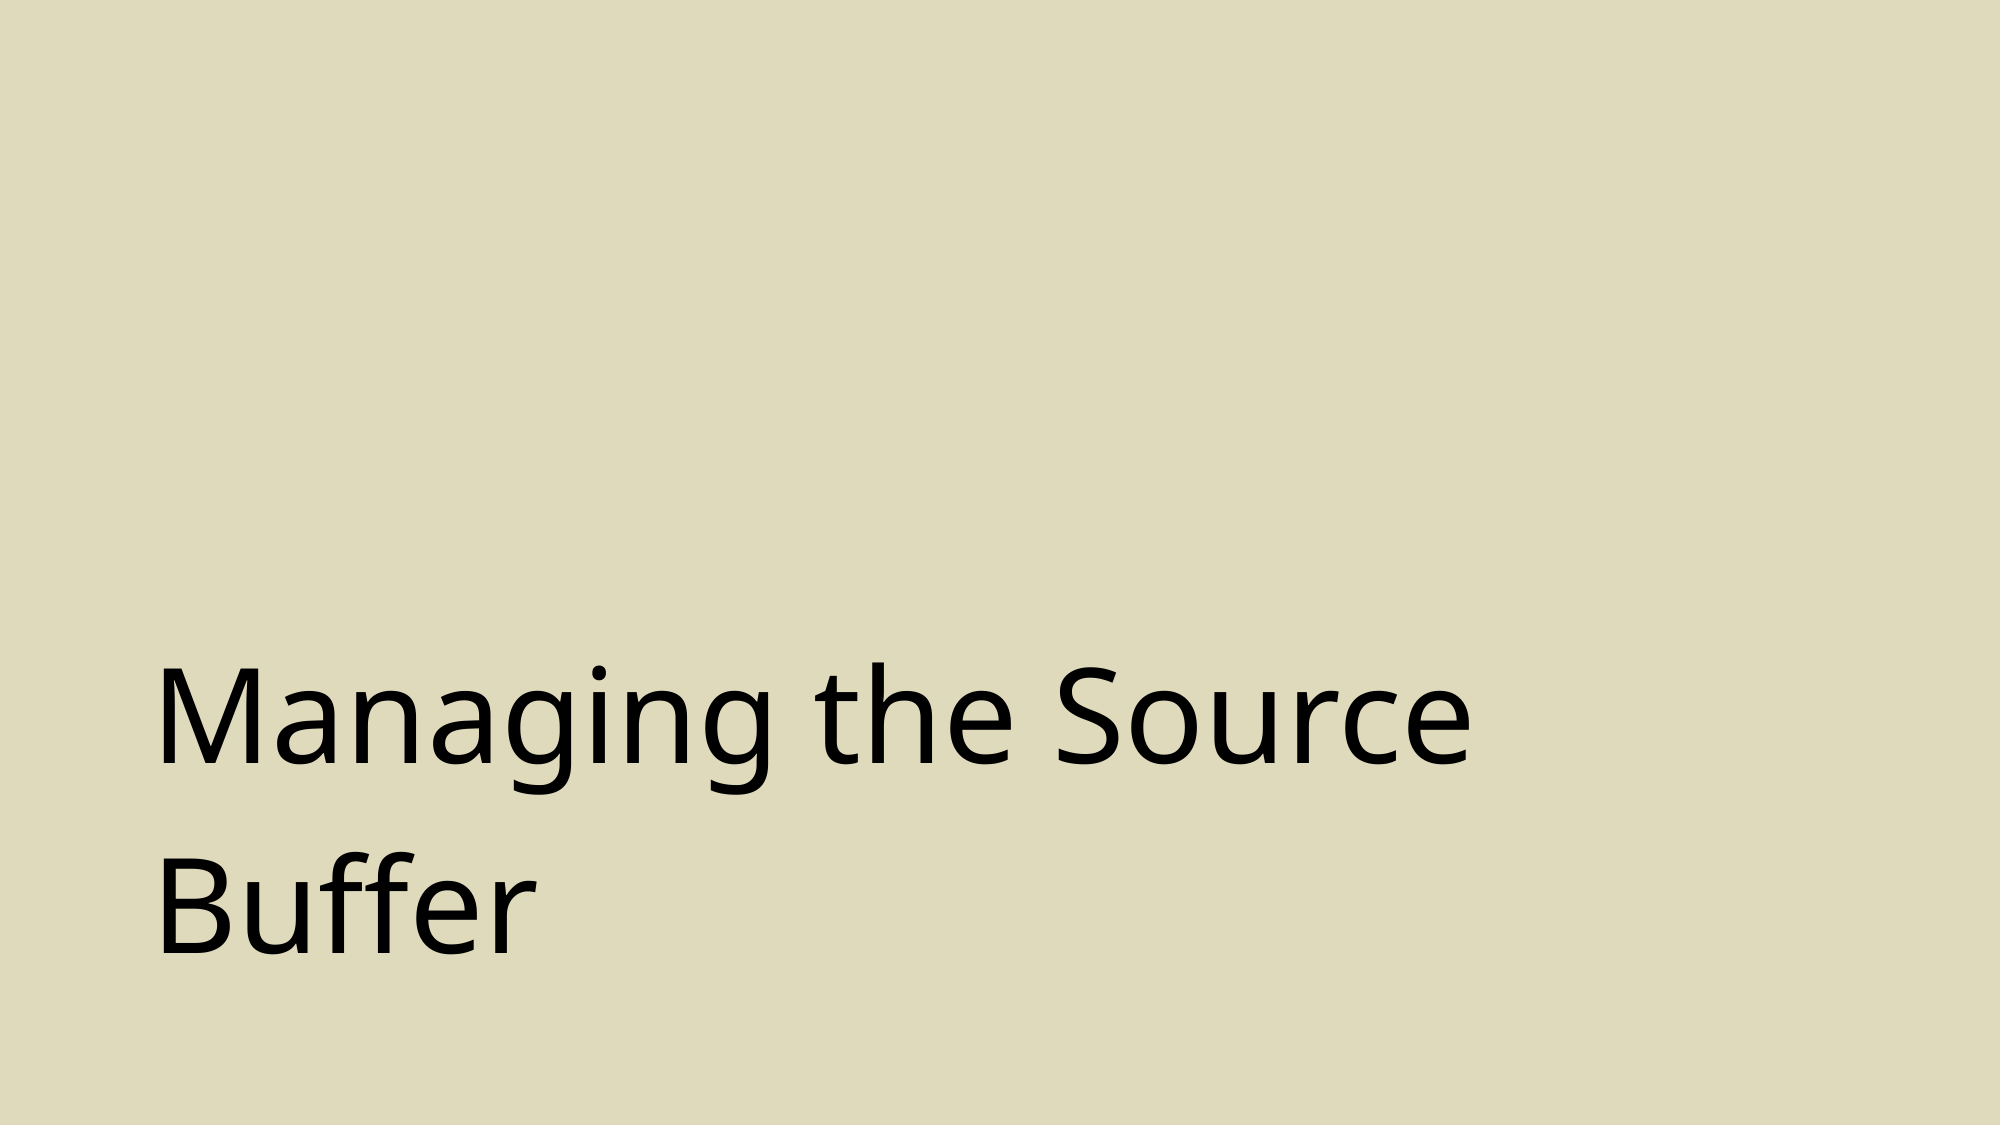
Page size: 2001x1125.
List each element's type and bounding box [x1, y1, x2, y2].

list [0, 0, 2000, 1125]
